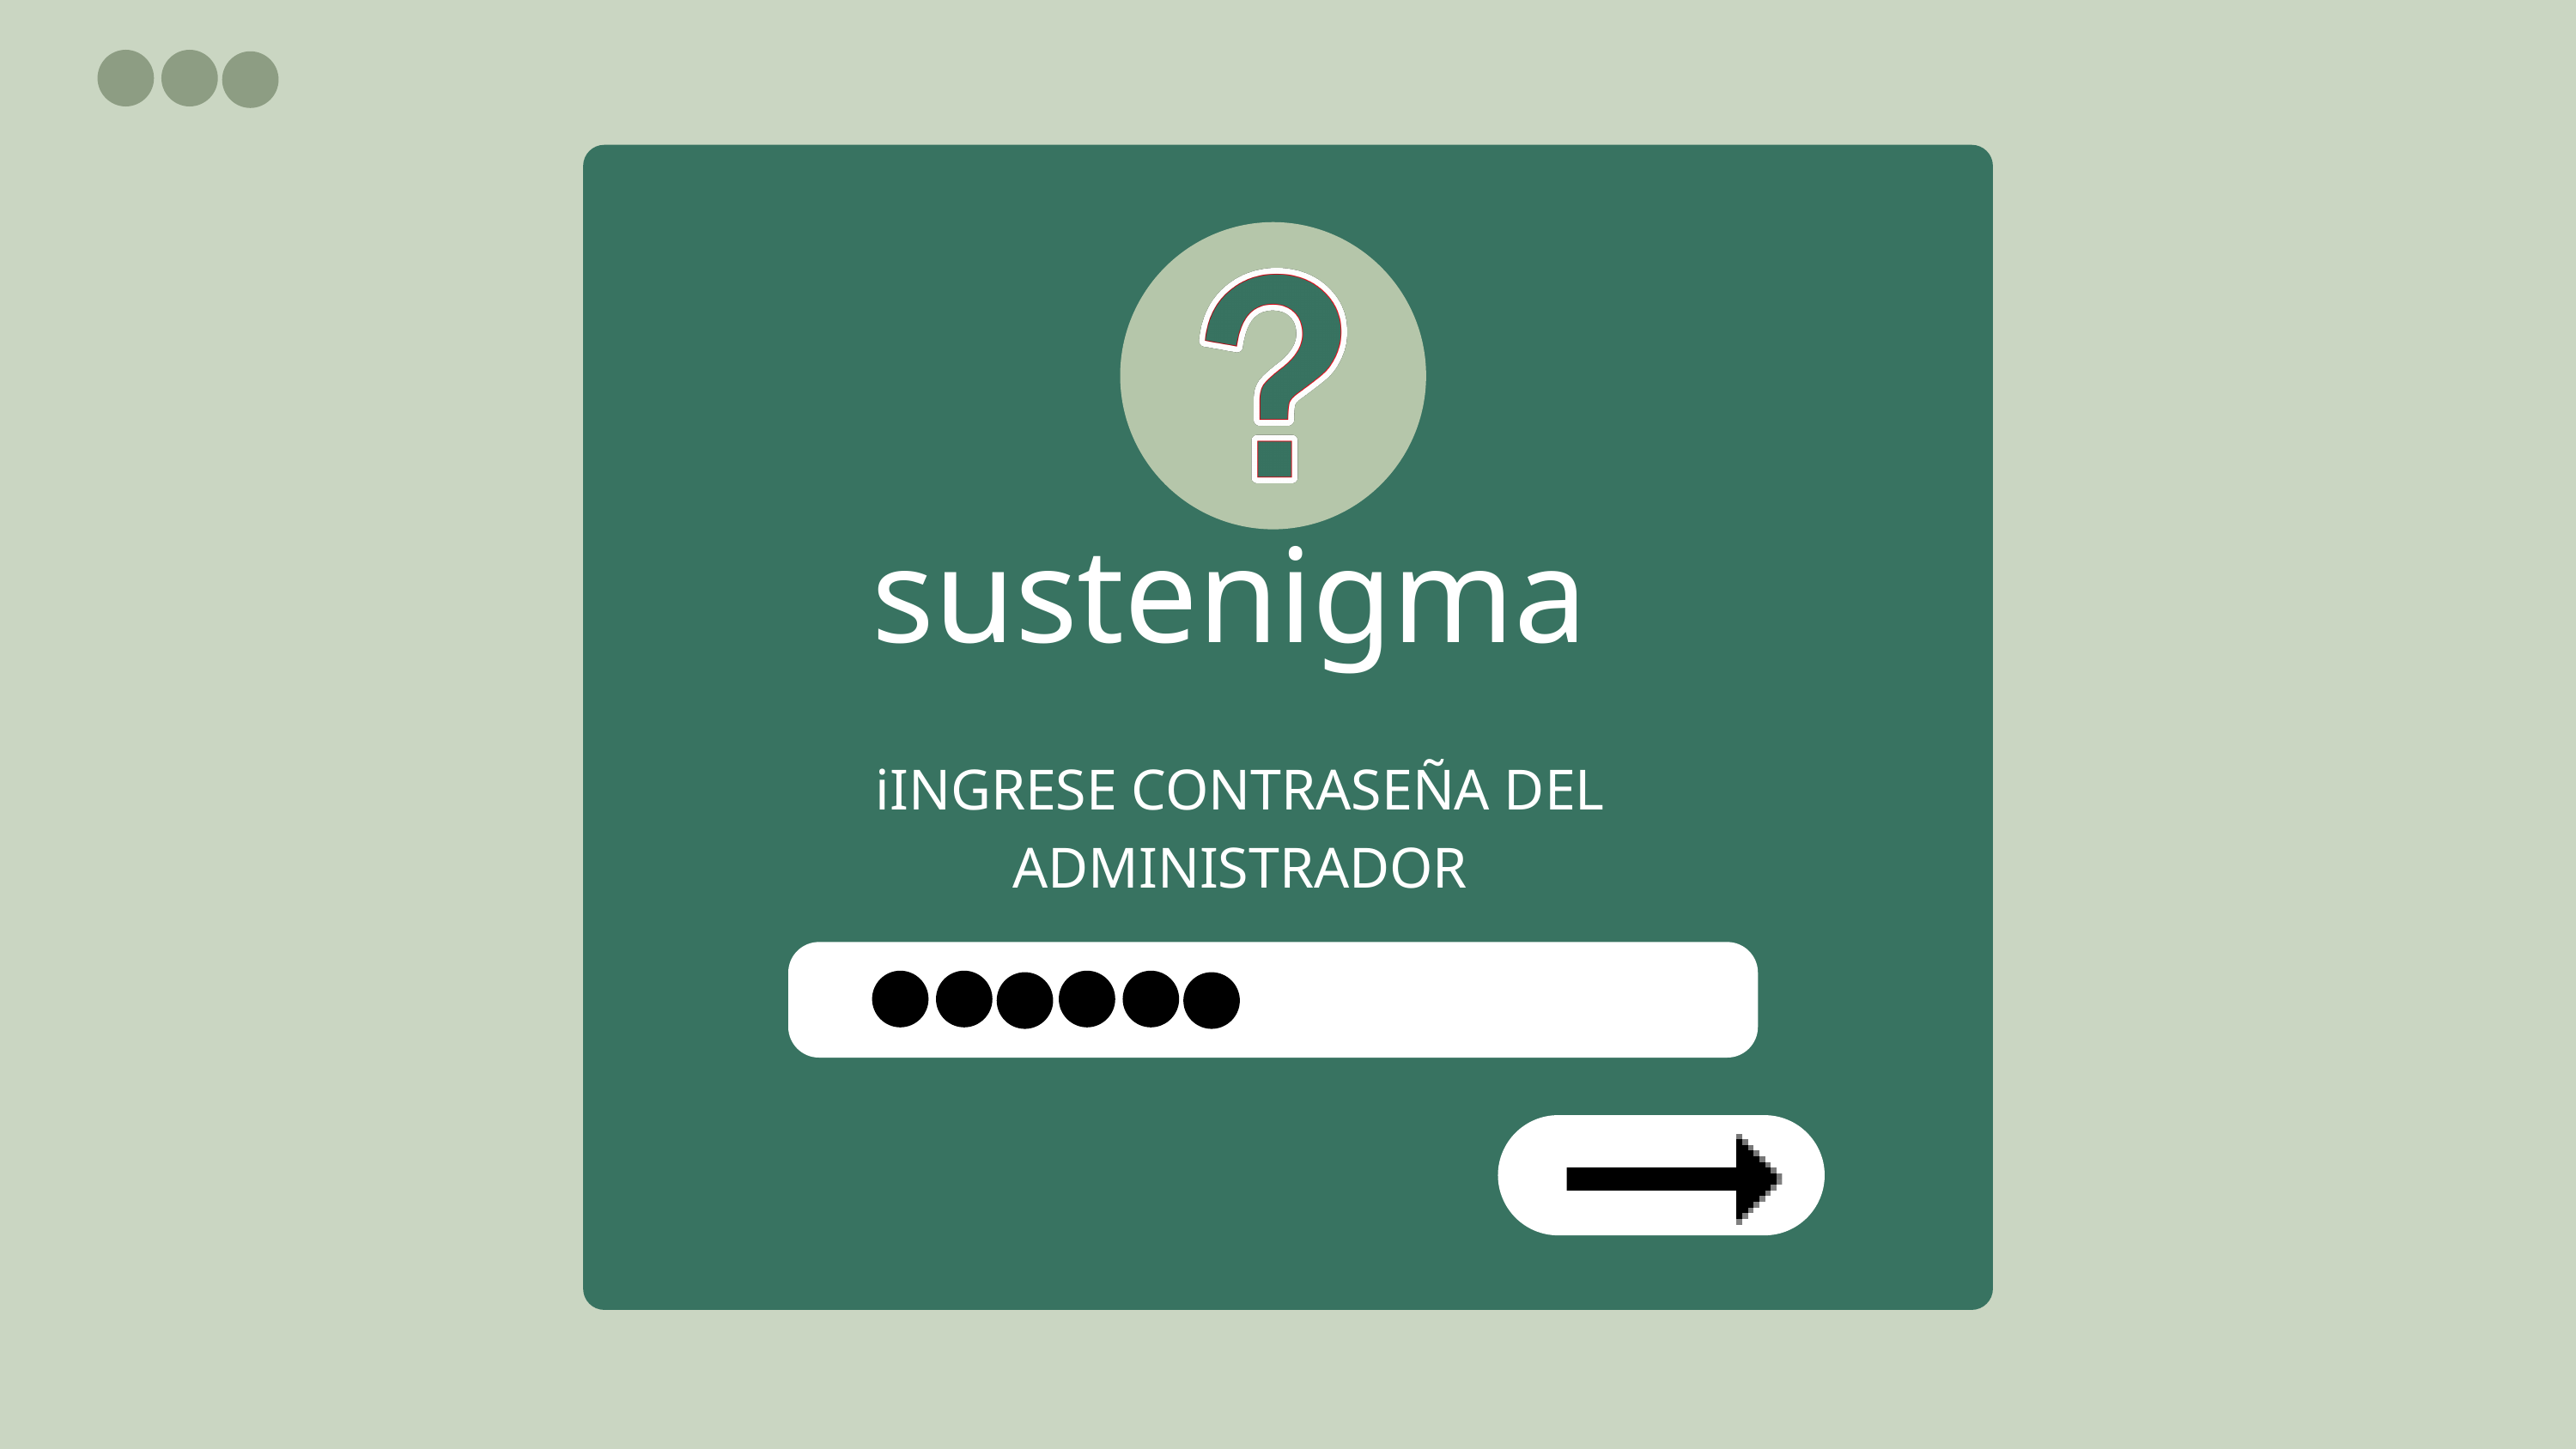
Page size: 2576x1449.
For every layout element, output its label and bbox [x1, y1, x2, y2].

text_box [872, 970, 1054, 1029]
text_box [1119, 221, 1427, 530]
text_box [222, 51, 279, 108]
text_box [97, 49, 155, 107]
text_box [787, 942, 1759, 1058]
text_box [1498, 1114, 1826, 1236]
text_box [582, 144, 1994, 1311]
text_box [161, 49, 218, 107]
text_box [1058, 970, 1241, 1029]
